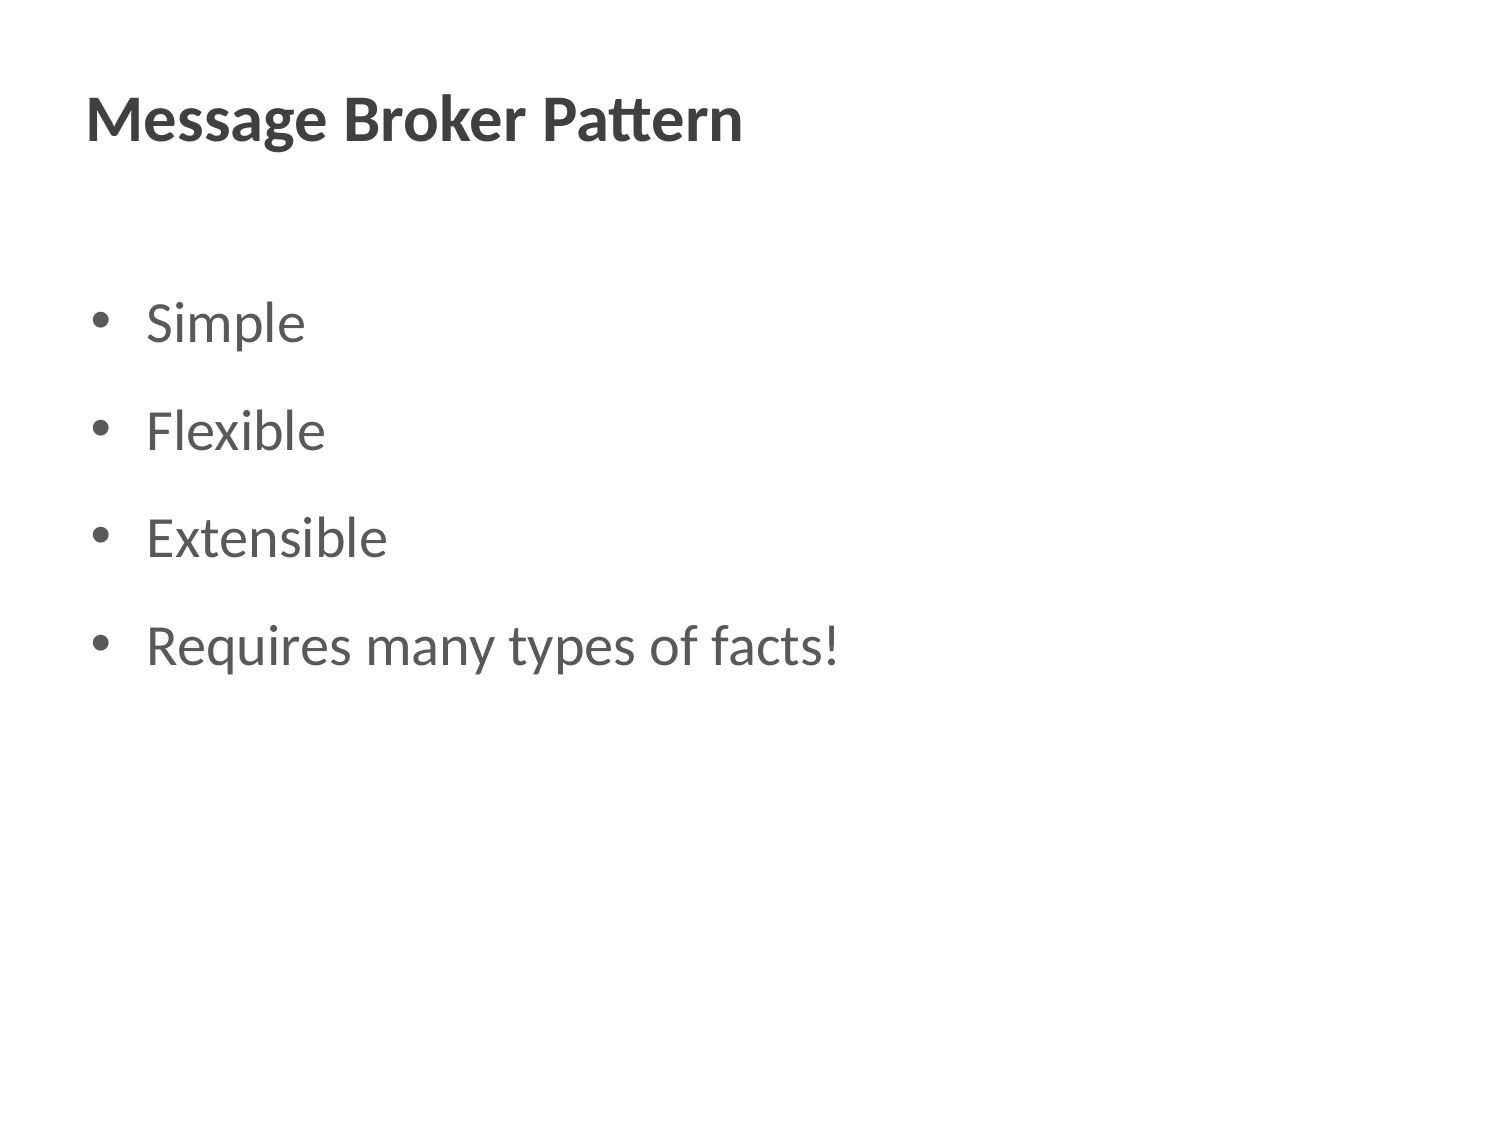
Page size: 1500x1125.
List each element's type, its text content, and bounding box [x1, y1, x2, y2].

list Simple Flexible Extensible Requires many types of facts! [75, 277, 1426, 1005]
title Message Broker Pattern [70, 67, 1421, 155]
